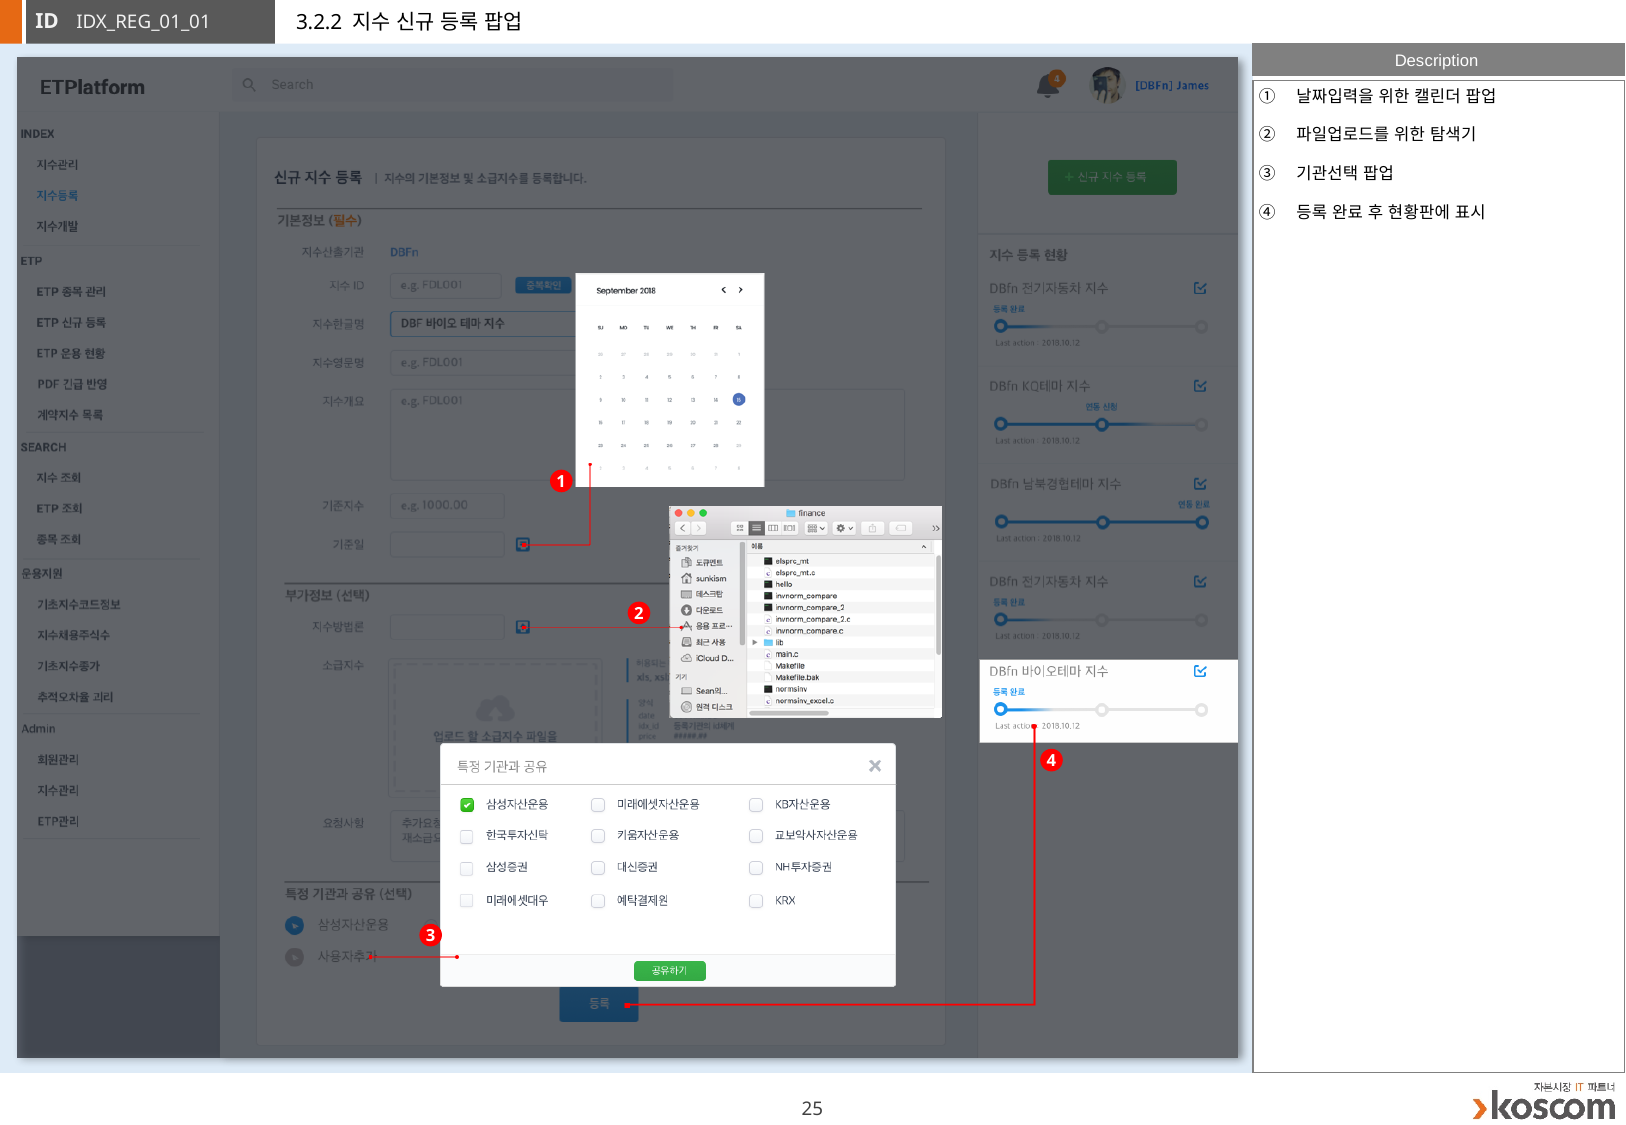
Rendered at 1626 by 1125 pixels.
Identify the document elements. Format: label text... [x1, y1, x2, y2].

picture [1471, 1080, 1616, 1120]
list IDX_REG_01_01 [61, 5, 264, 40]
title 3.2.2 지수 신규 등록 팝업 [281, 5, 1380, 40]
list 날짜입력을 위한 캘린더 팝업 파일업로드를 위한 탐색기 기관선택 팝업 등록 완료 후 현황판에 표시 [1252, 80, 1616, 1059]
picture [17, 57, 1238, 1059]
